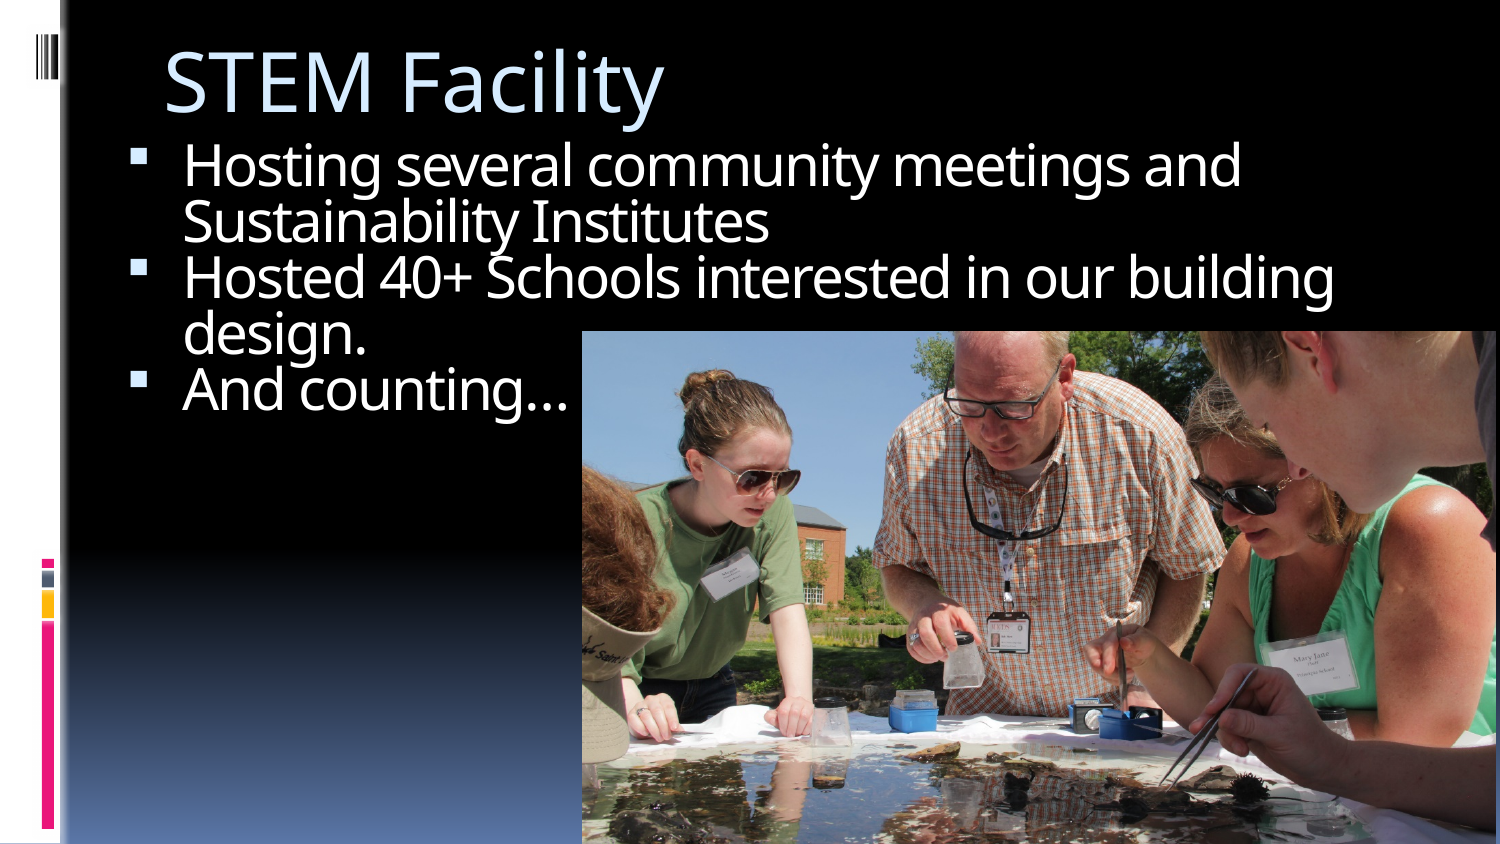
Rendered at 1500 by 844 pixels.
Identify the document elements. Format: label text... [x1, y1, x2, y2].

picture [582, 330, 1496, 844]
title STEM Facility [148, 21, 1424, 134]
list Hosting several community meetings and Sustainability Institutes Hosted 40+ Schools interested in our building design. And counting… [99, 134, 1500, 732]
